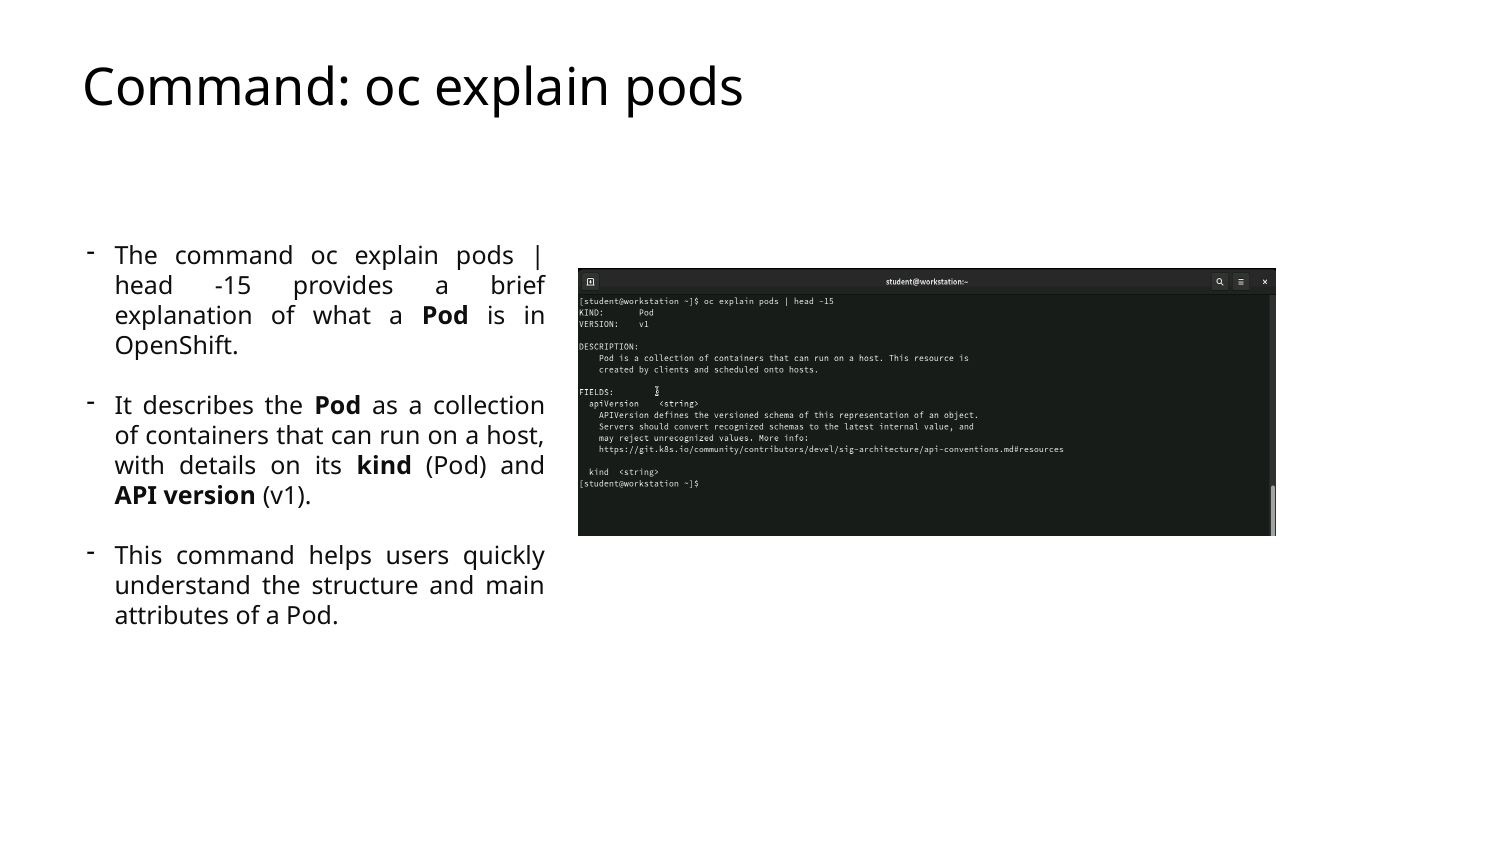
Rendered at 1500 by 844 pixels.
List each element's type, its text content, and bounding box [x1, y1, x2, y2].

text_box The command oc explain pods | head -15 provides a brief explanation of what a Pod is in OpenShift. It describes the Pod as a collection of containers that can run on a host, with details on its kind (Pod) and API version (v1). This command helps users quickly understand the structure and main attributes of a Pod. [71, 232, 561, 667]
title Command: oc explain pods [67, 38, 1455, 187]
picture [578, 268, 1276, 536]
